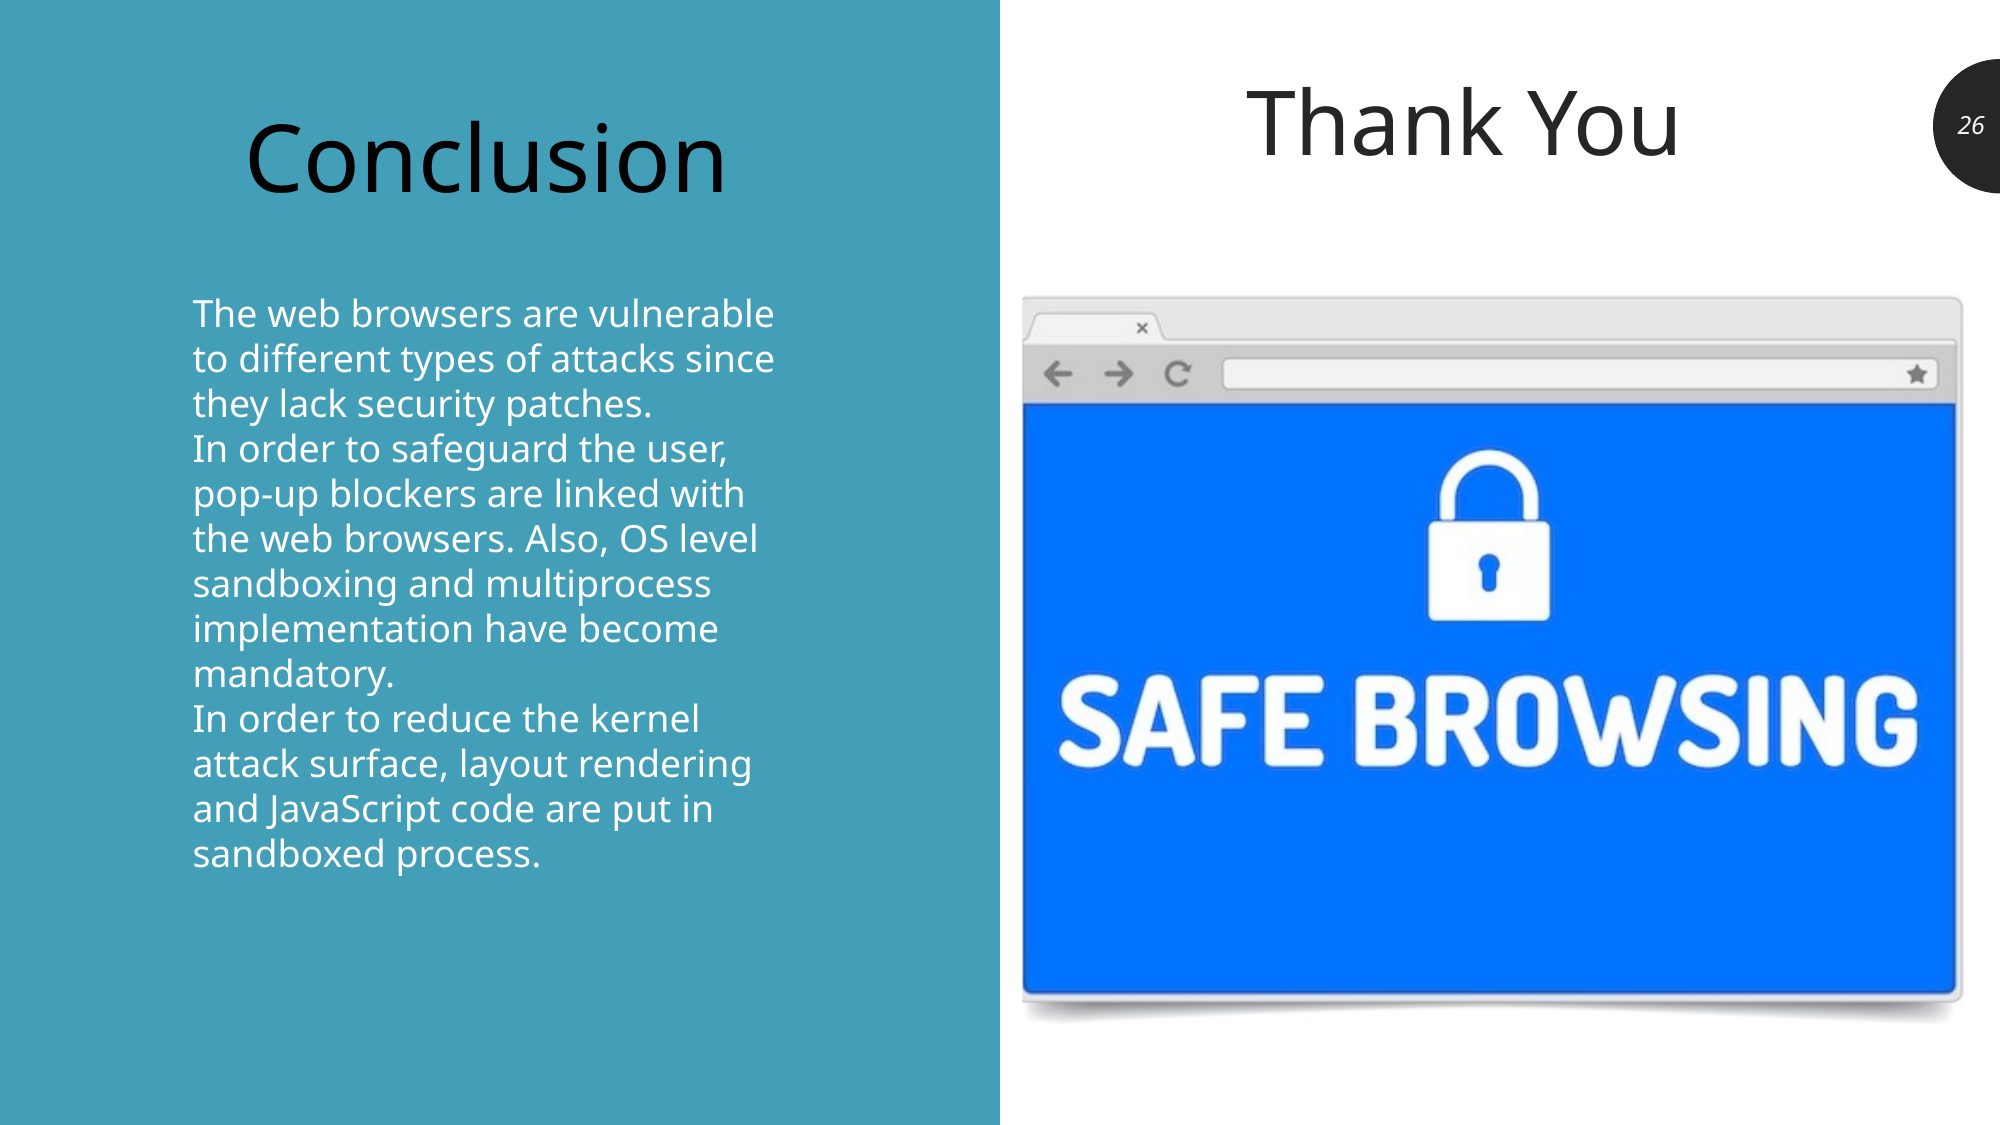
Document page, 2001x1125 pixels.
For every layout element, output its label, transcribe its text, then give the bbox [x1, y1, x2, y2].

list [1022, 289, 2000, 1029]
text_box The web browsers are vulnerable to different types of attacks since they lack security patches. In order to safeguard the user, pop-up blockers are linked with the web browsers. Also, OS level sandboxing and multiprocess implementation have become mandatory. In order to reduce the kernel attack surface, layout rendering and JavaScript code are put in sandboxed process. [177, 282, 816, 882]
text_box Conclusion [229, 91, 764, 220]
slide_number 26 [1933, 96, 2000, 157]
title Thank You [1045, 70, 1884, 184]
